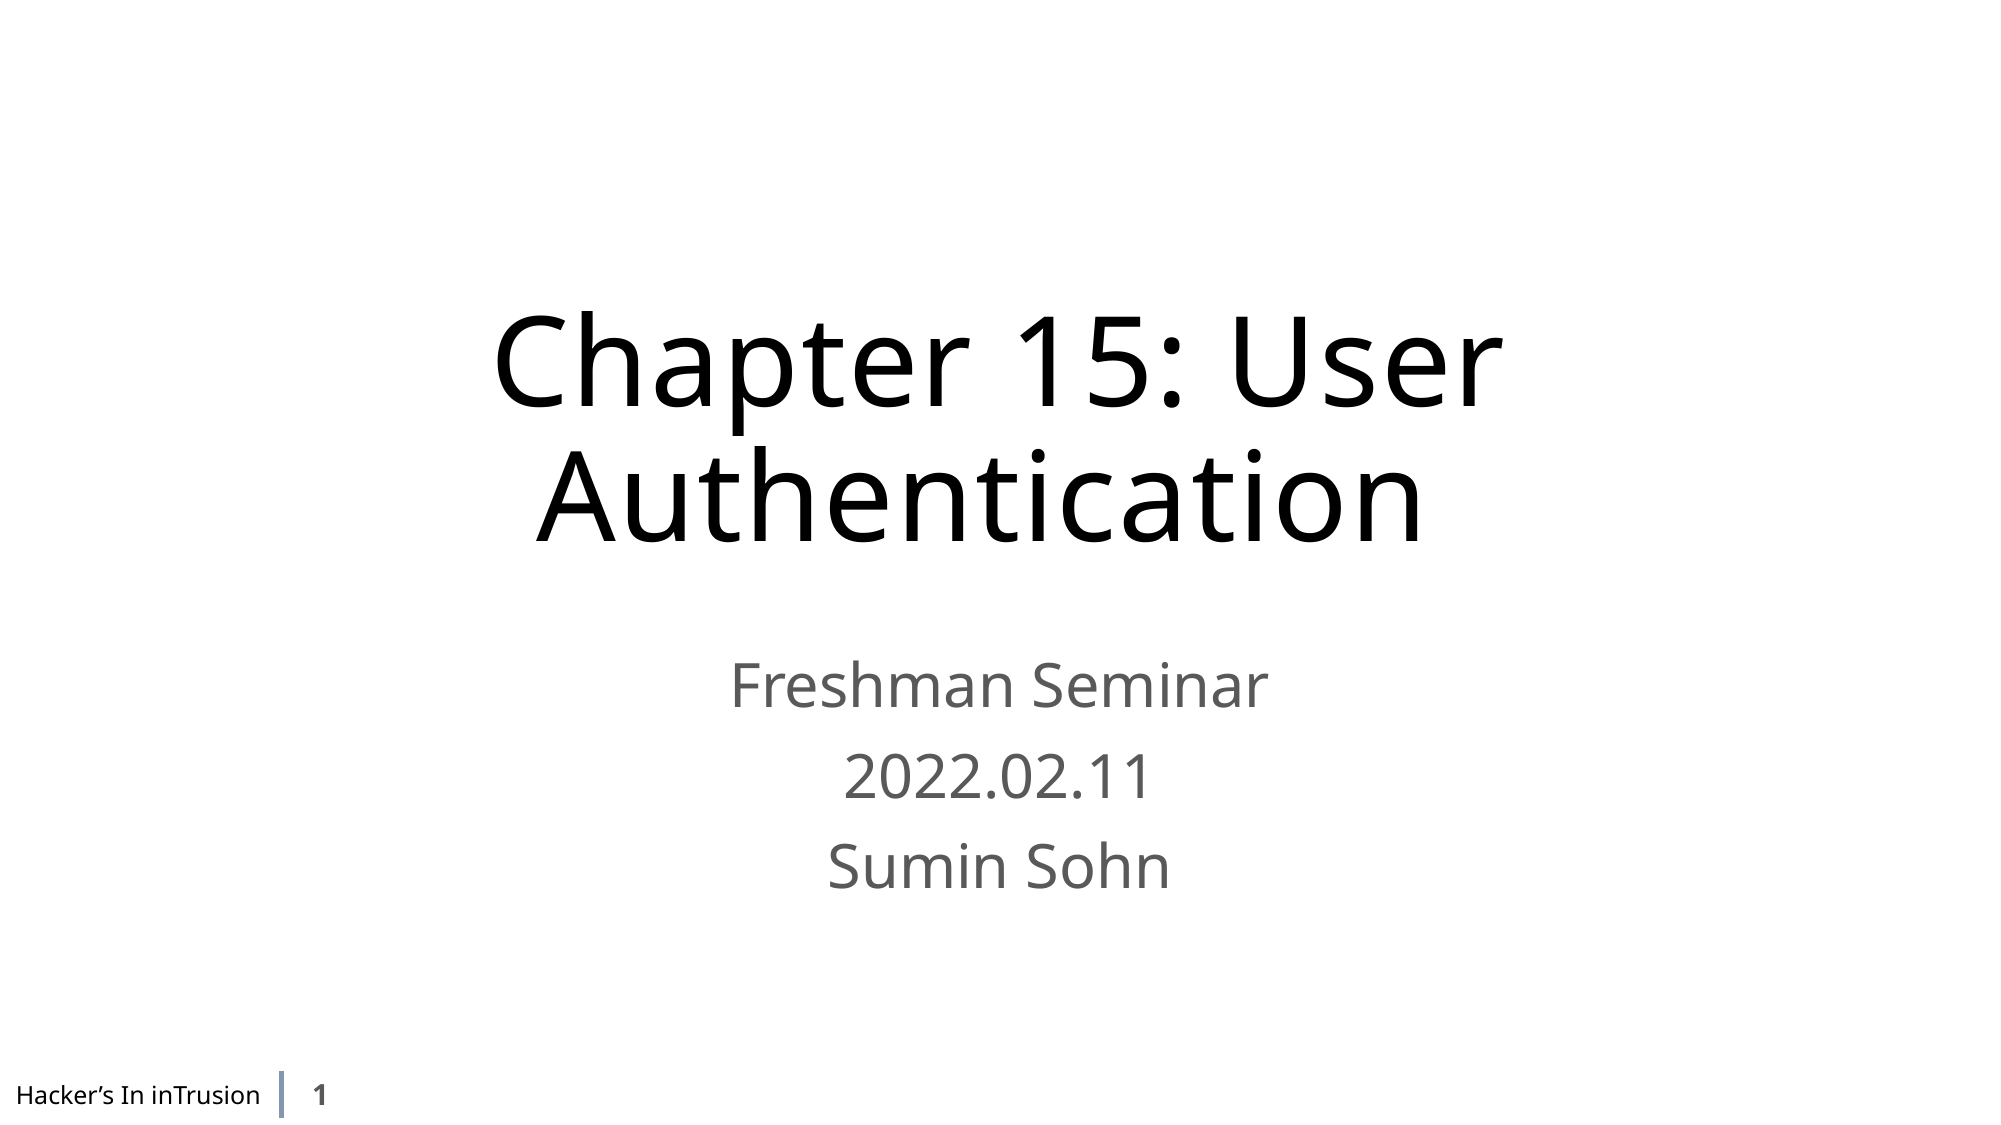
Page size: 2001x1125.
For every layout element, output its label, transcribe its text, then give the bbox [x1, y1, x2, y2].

subtitle Freshman Seminar 2022.02.11 Sumin Sohn [249, 638, 1750, 910]
title Chapter 15: User Authentication [249, 184, 1750, 576]
